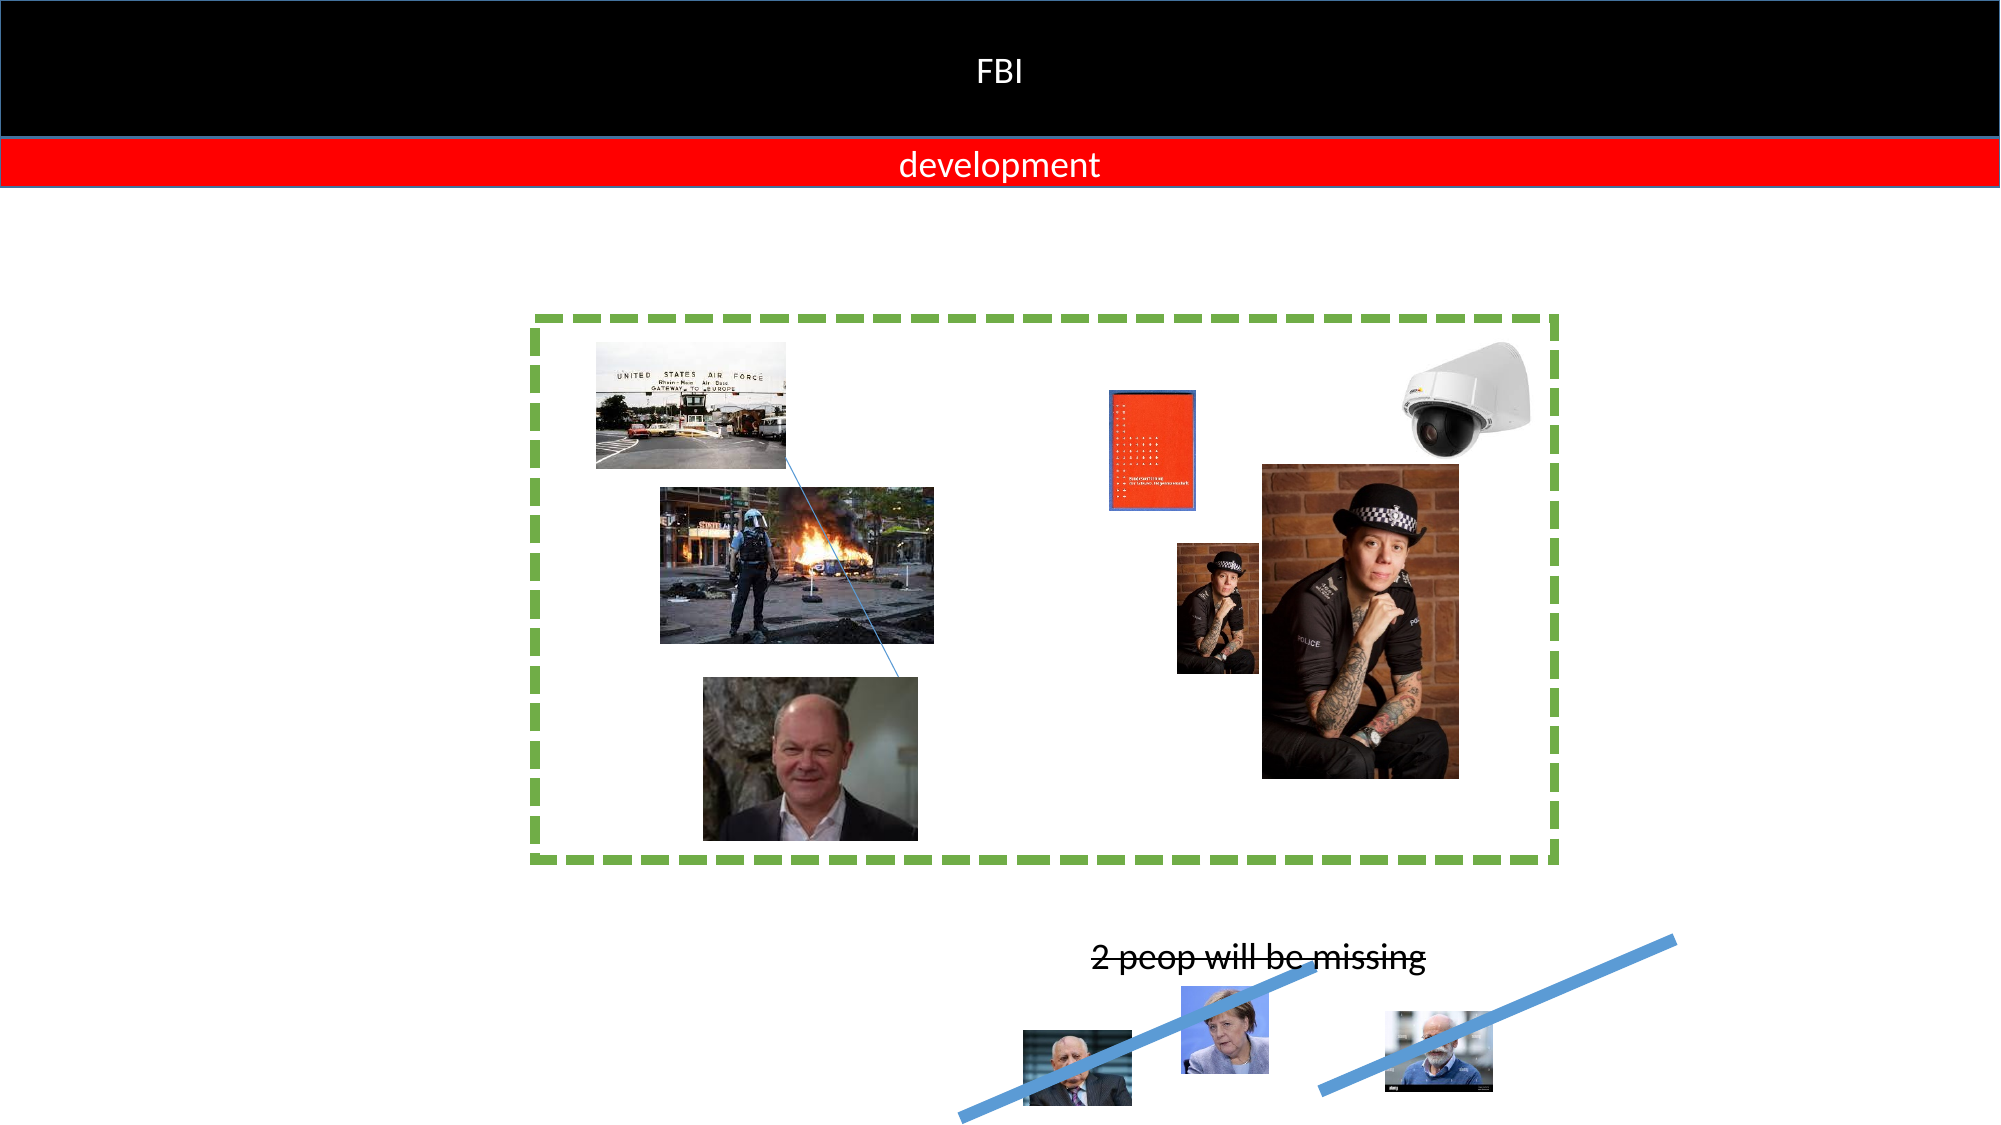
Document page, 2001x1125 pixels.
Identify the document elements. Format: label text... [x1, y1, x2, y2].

picture [1262, 333, 1540, 779]
picture [899, 487, 934, 644]
text_box development [0, 136, 2000, 188]
text_box 2 peop will be missing [1075, 924, 1442, 985]
picture [703, 677, 918, 841]
picture [1177, 542, 1259, 674]
picture [596, 342, 786, 469]
text_box o [534, 317, 1556, 861]
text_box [959, 966, 1316, 1119]
picture [1109, 390, 1196, 511]
picture [659, 487, 785, 644]
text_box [1319, 939, 1676, 1092]
text_box FBI [0, 0, 2000, 136]
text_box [785, 457, 899, 677]
